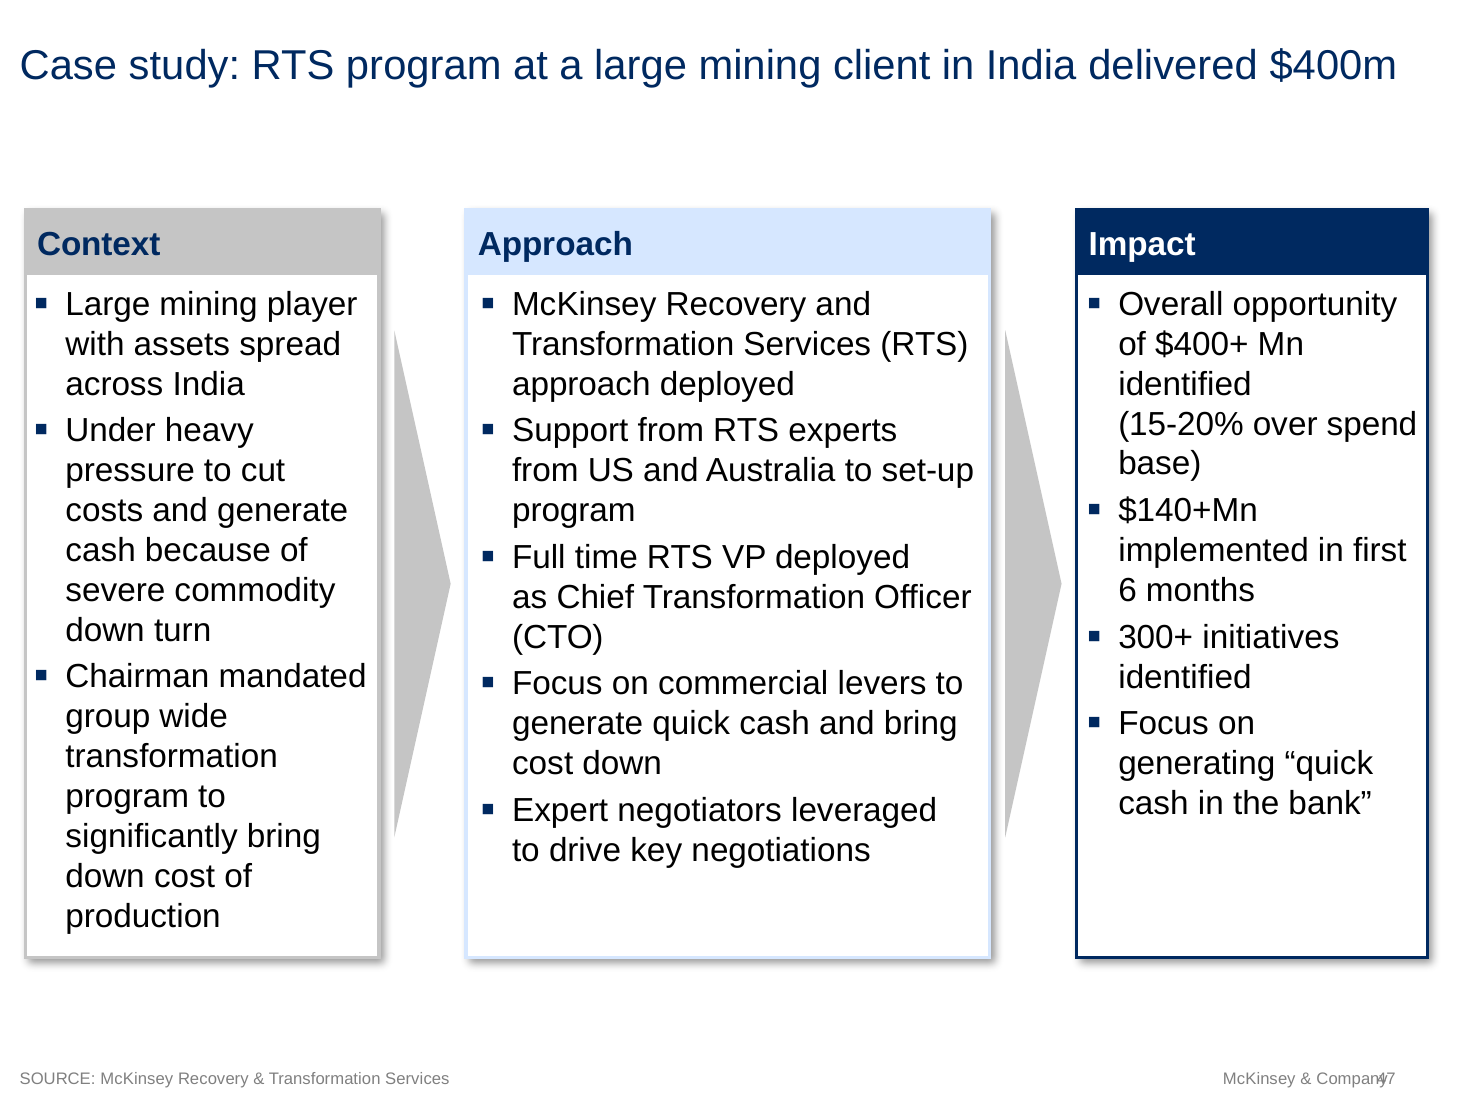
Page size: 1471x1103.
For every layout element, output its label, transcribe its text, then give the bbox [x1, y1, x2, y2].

text_box [25, 274, 379, 958]
text_box McKinsey Recovery and Transformation Services (RTS) approach deployed Support from RTS experts from US and Australia to set-up program Full time RTS VP deployed as Chief Transformation Officer (CTO) Focus on commercial levers to generate quick cash and bring cost down Expert negotiators leveraged to drive key negotiations [480, 282, 976, 868]
text_box [466, 274, 990, 958]
text_box Impact [1076, 210, 1428, 274]
text_box Context [25, 210, 379, 274]
text_box [1076, 274, 1428, 958]
title Case study: RTS program at a large mining client in India delivered $400m [19, 37, 1434, 89]
text_box Approach [466, 210, 990, 274]
text_box [1005, 330, 1062, 838]
text_box Overall opportunity of $400+ Mn identified (15-20% over spend base) $140+Mn implemented in first 6 months 300+ initiatives identified Focus on generating “quick cash in the bank” [1086, 282, 1418, 822]
text_box [394, 330, 451, 838]
text_box SOURCE: McKinsey Recovery & Transformation Services [19, 1067, 1201, 1088]
text_box Large mining player with assets spread across India Under heavy pressure to cut costs and generate cash because of severe commodity down turn Chairman mandated group wide transformation program to significantly bring down cost of production [33, 282, 371, 935]
